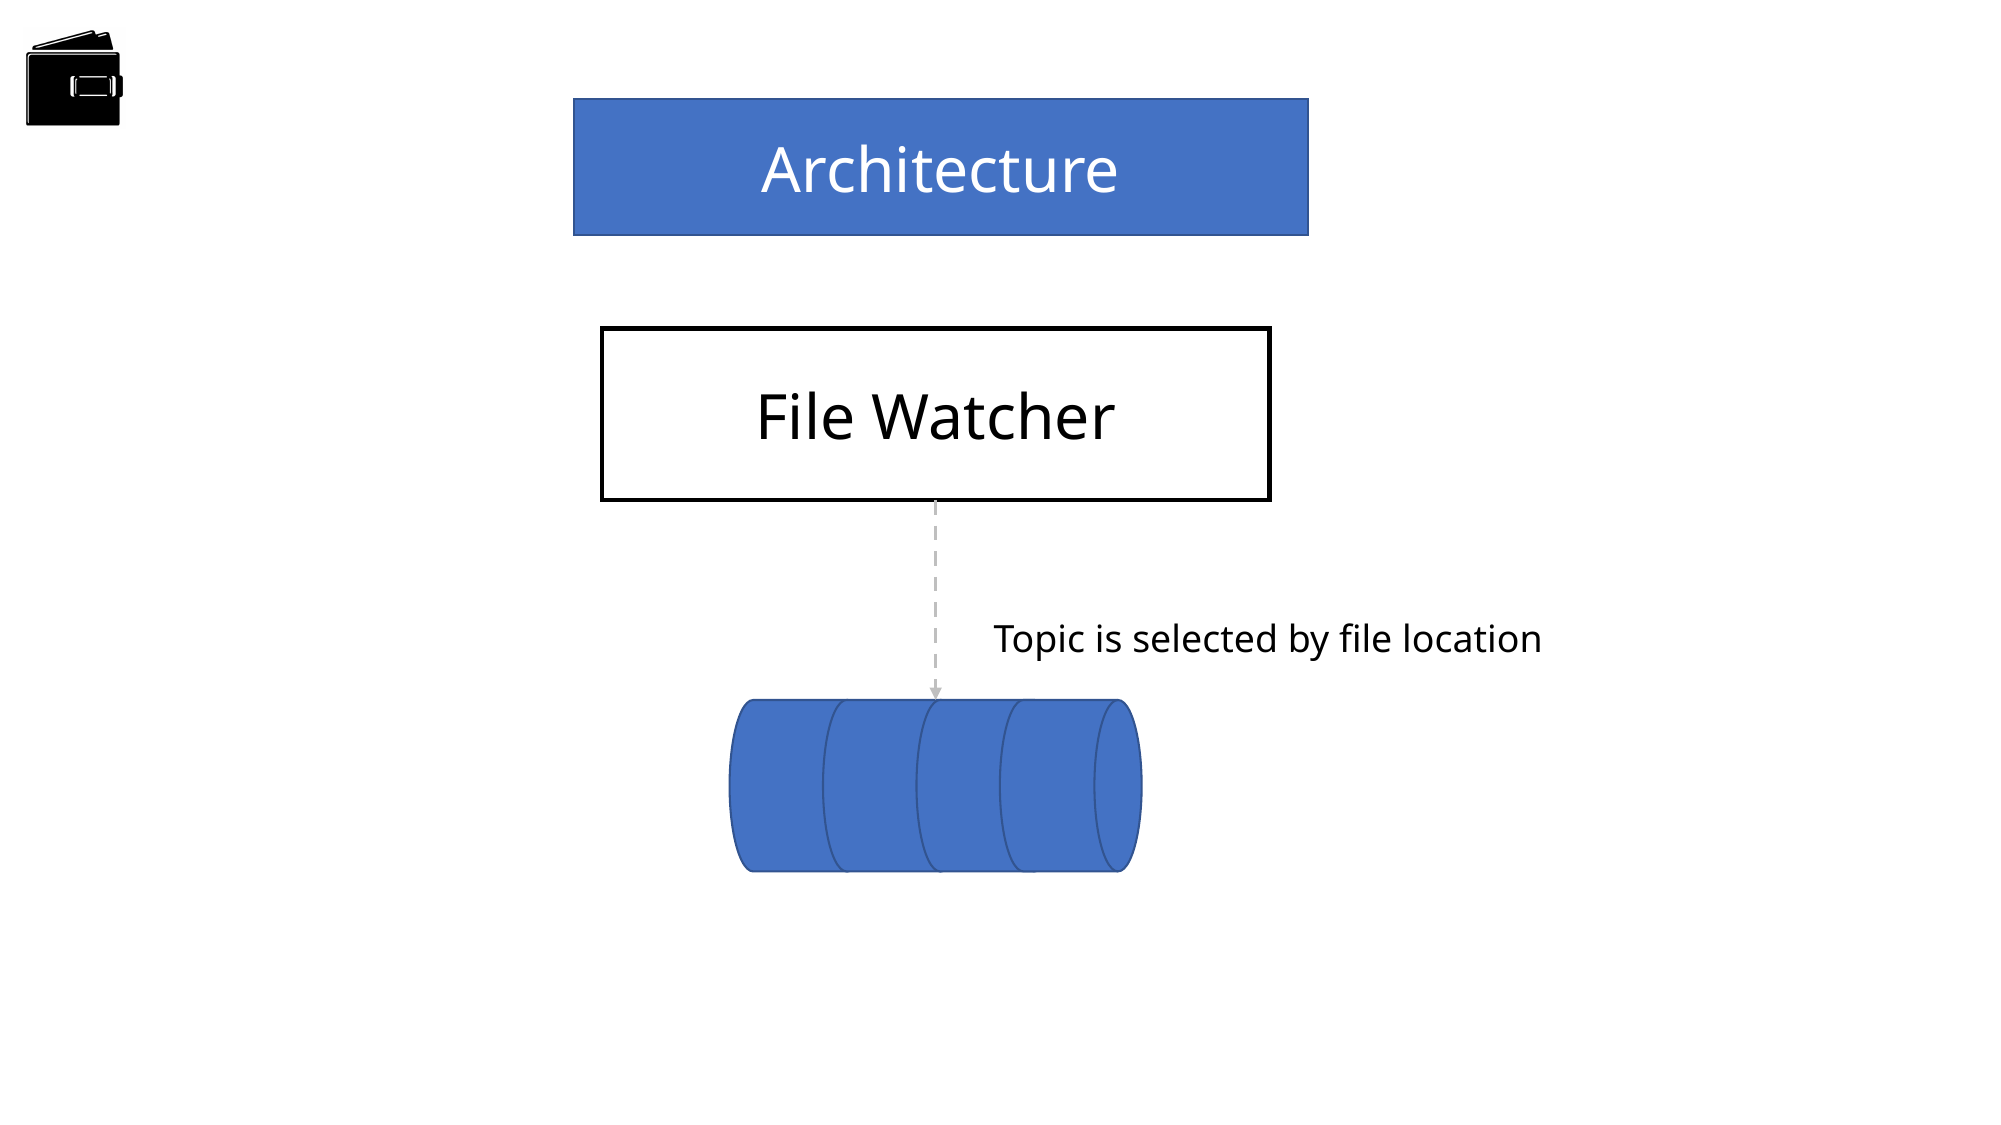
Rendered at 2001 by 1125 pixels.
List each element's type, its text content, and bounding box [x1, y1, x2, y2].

text_box Architecture [573, 98, 1309, 236]
text_box File Watcher [601, 328, 1271, 501]
picture [23, 27, 126, 129]
text_box Topic is selected by file location [978, 562, 1590, 668]
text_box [729, 699, 1142, 872]
